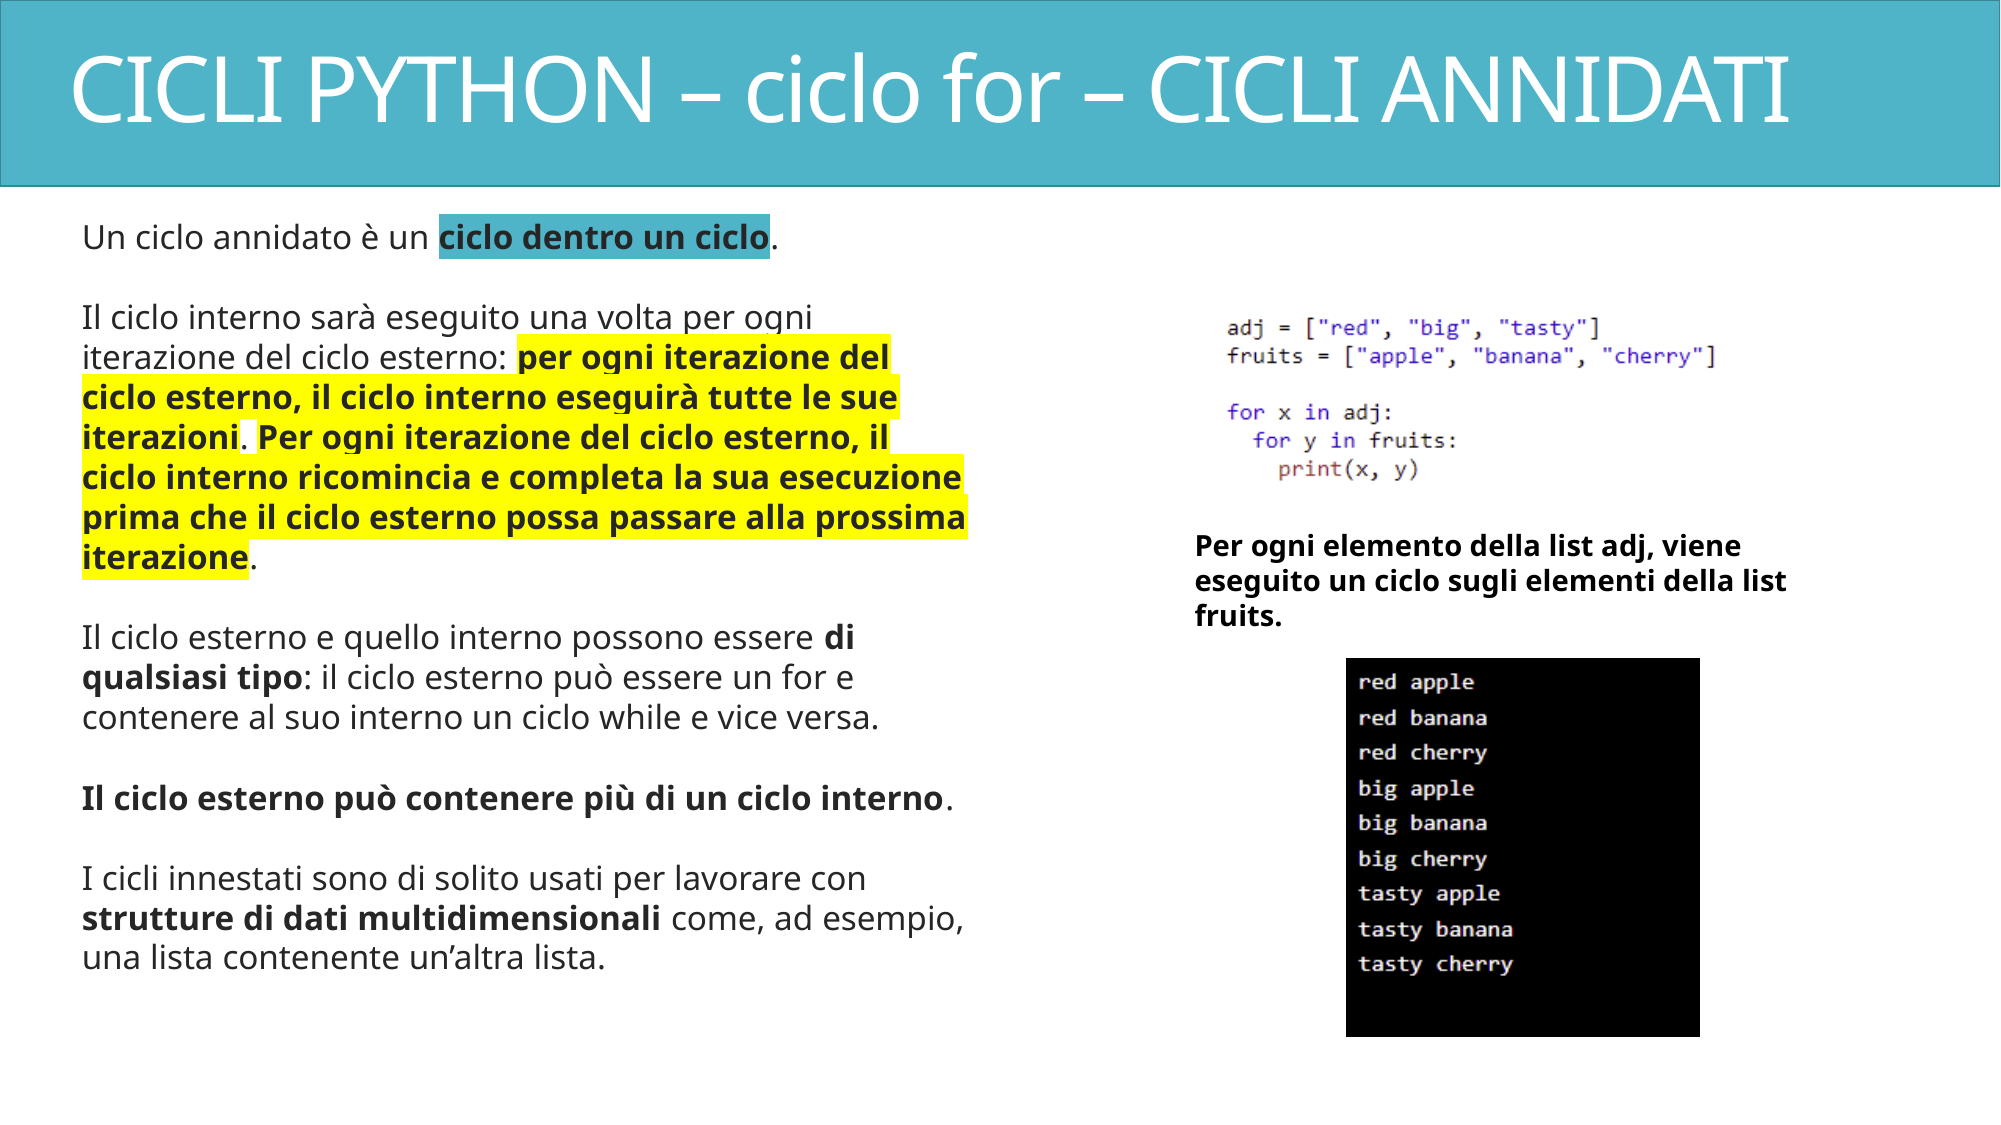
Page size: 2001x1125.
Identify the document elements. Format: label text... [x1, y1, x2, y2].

title CICLI PYTHON – ciclo for – CICLI ANNIDATI [53, 19, 1949, 170]
list Un ciclo annidato è un ciclo dentro un ciclo. Il ciclo interno sarà eseguito una volta per ogni iterazione del ciclo esterno: per ogni iterazione del ciclo esterno, il ciclo interno eseguirà tutte le sue iterazioni. Per ogni iterazione del ciclo esterno, il ciclo interno ricomincia e completa la sua esecuzione prima che il ciclo esterno possa passare alla prossima iterazione. Il ciclo esterno e quello interno possono essere di qualsiasi tipo: il ciclo esterno può essere un for e contenere al suo interno un ciclo while e vice versa. Il ciclo esterno può contenere più di un ciclo interno. I cicli innestati sono di solito usati per lavorare con strutture di dati multidimensionali come, ad esempio, una lista contenente un’altra lista. [53, 208, 986, 1070]
picture [1219, 307, 1730, 521]
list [1346, 657, 1700, 1037]
text_box Per ogni elemento della list adj, viene eseguito un ciclo sugli elementi della list fruits. [1179, 519, 1867, 640]
